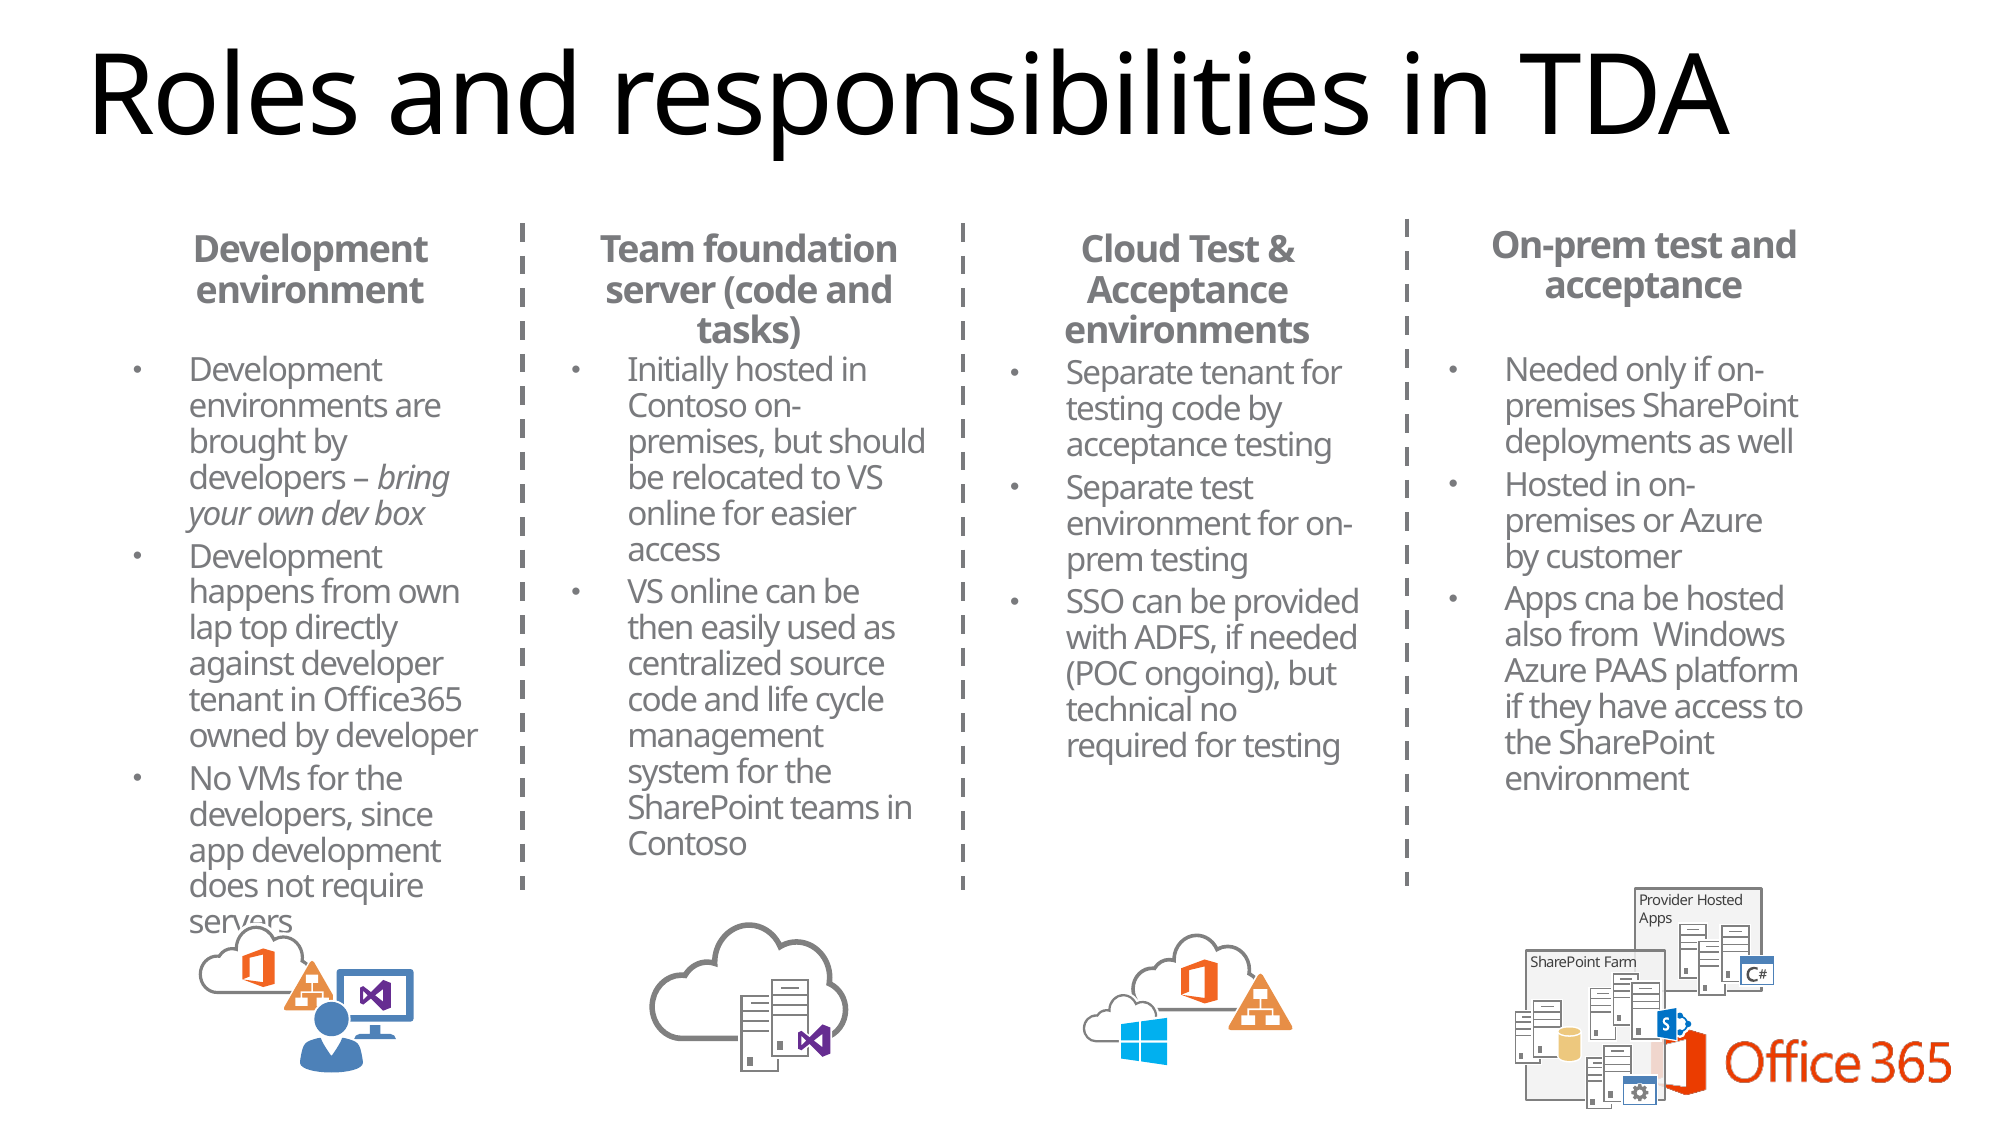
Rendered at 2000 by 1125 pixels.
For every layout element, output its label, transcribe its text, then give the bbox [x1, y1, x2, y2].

title Roles and responsibilities in TDA [85, 37, 1914, 161]
picture [1079, 928, 1295, 1068]
text_box Cloud Test & Acceptance environments [992, 223, 1383, 318]
picture [642, 915, 854, 1075]
text_box Needed only if on-premises SharePoint deployments as well Hosted in on-premises or Azure by customer Apps cna be hosted also from Windows Azure PAAS platform if they have access to the SharePoint environment [1433, 345, 1818, 838]
text_box Separate tenant for testing code by acceptance testing Separate test environment for on-prem testing SSO can be provided with ADFS, if needed (POC ongoing), but technical no required for testing [995, 348, 1380, 841]
text_box Development environment [128, 223, 492, 309]
text_box On-prem test and acceptance [1462, 218, 1826, 314]
picture [193, 920, 417, 1076]
text_box Development environments are brought by developers – bring your own dev box Development happens from own lap top directly against developer tenant in Office365 owned by developer No VMs for the developers, since app development does not require servers [118, 345, 503, 838]
text_box Team foundation server (code and tasks) [549, 223, 949, 309]
picture [1511, 884, 1978, 1124]
text_box Initially hosted in Contoso on-premises, but should be relocated to VS online for easier access VS online can be then easily used as centralized source code and life cycle management system for the SharePoint teams in Contoso [556, 345, 941, 838]
